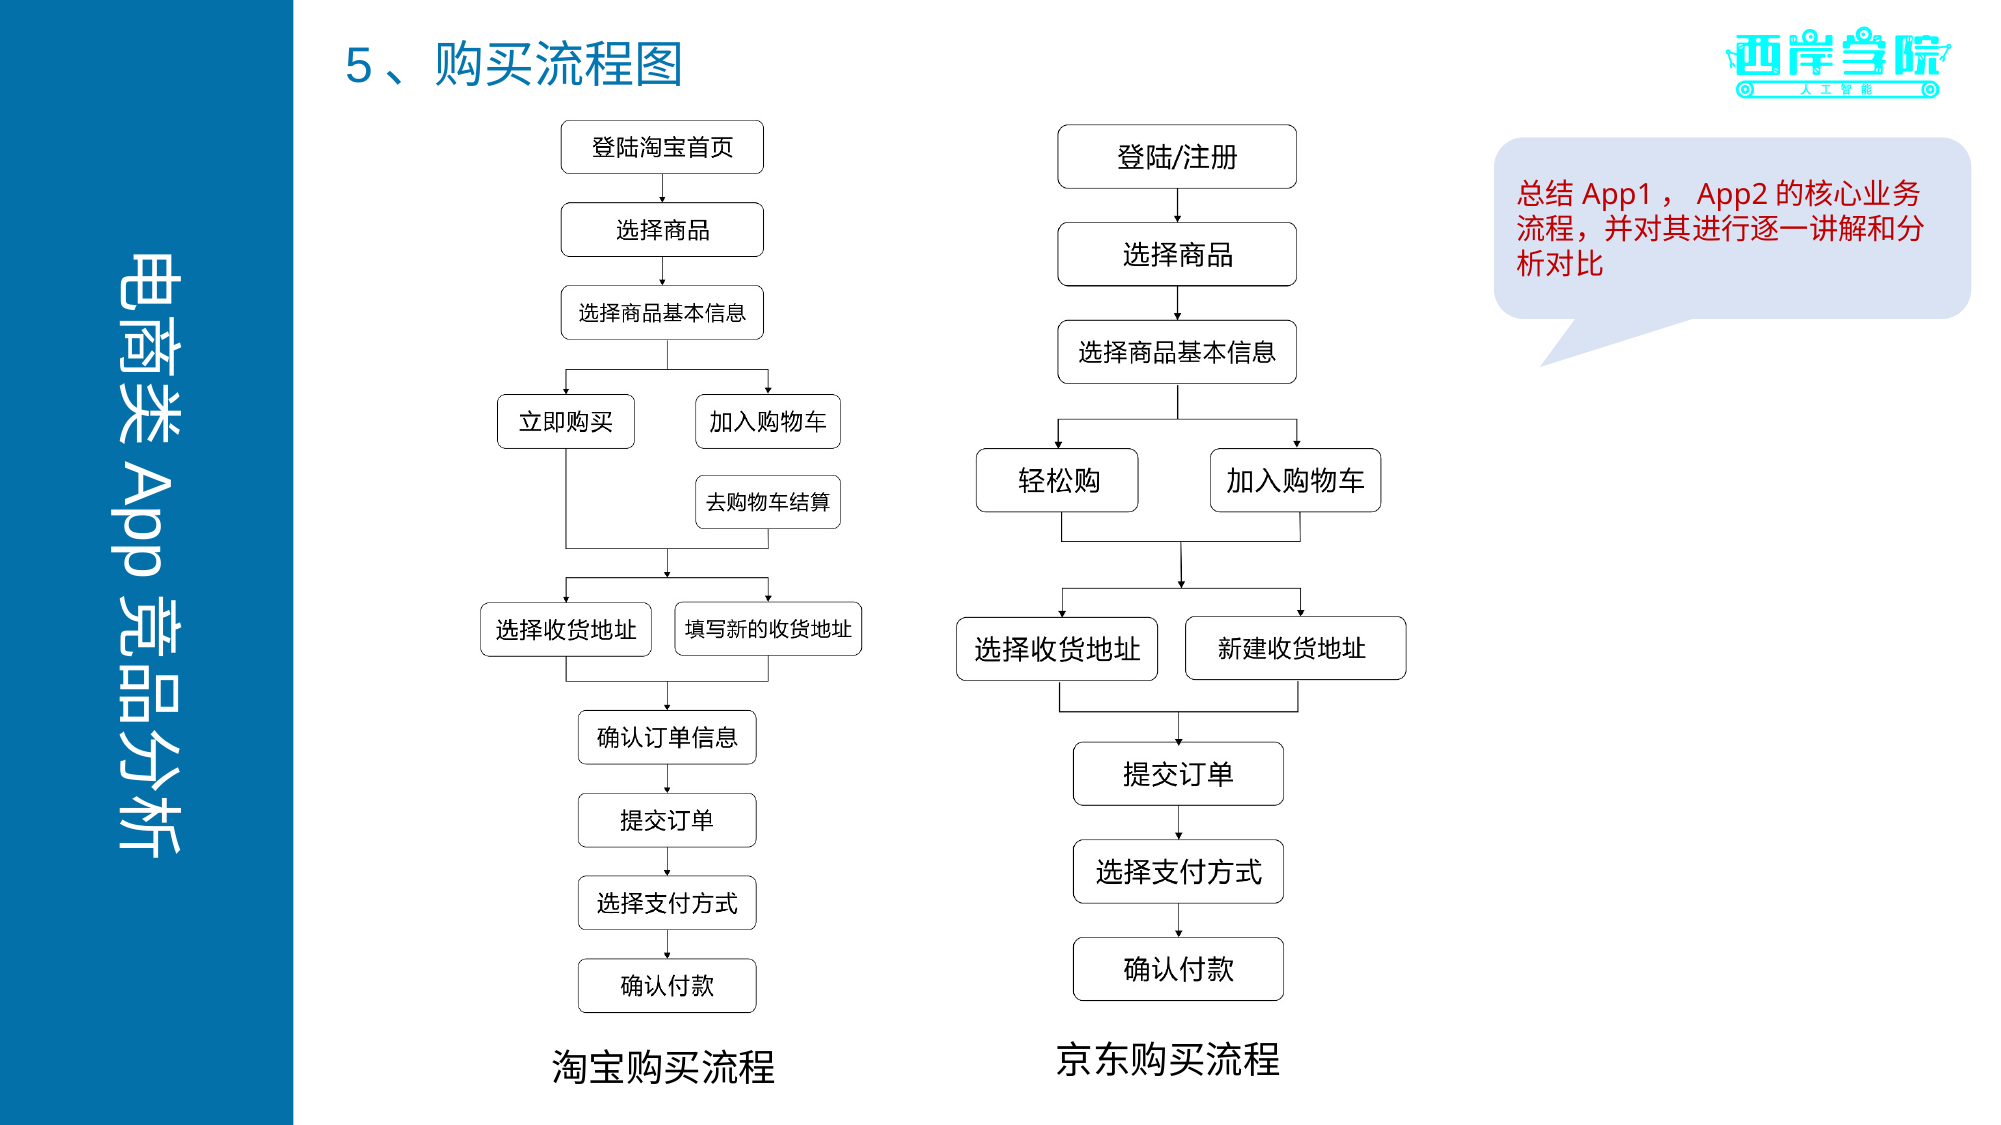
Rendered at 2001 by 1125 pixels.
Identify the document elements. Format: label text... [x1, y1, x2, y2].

text_box 总结App1，App2的核心业务流程，并对其进行逐一讲解和分析对比 [1491, 135, 1974, 372]
list 5、购买流程图 [330, 31, 1034, 117]
text_box 京东购买流程 [1041, 1028, 1314, 1088]
text_box 淘宝购买流程 [536, 1036, 810, 1097]
text_box 电商类App竞品分析 [61, 239, 232, 886]
picture [1720, 22, 1957, 108]
picture [946, 103, 1415, 1021]
picture [472, 105, 873, 1024]
